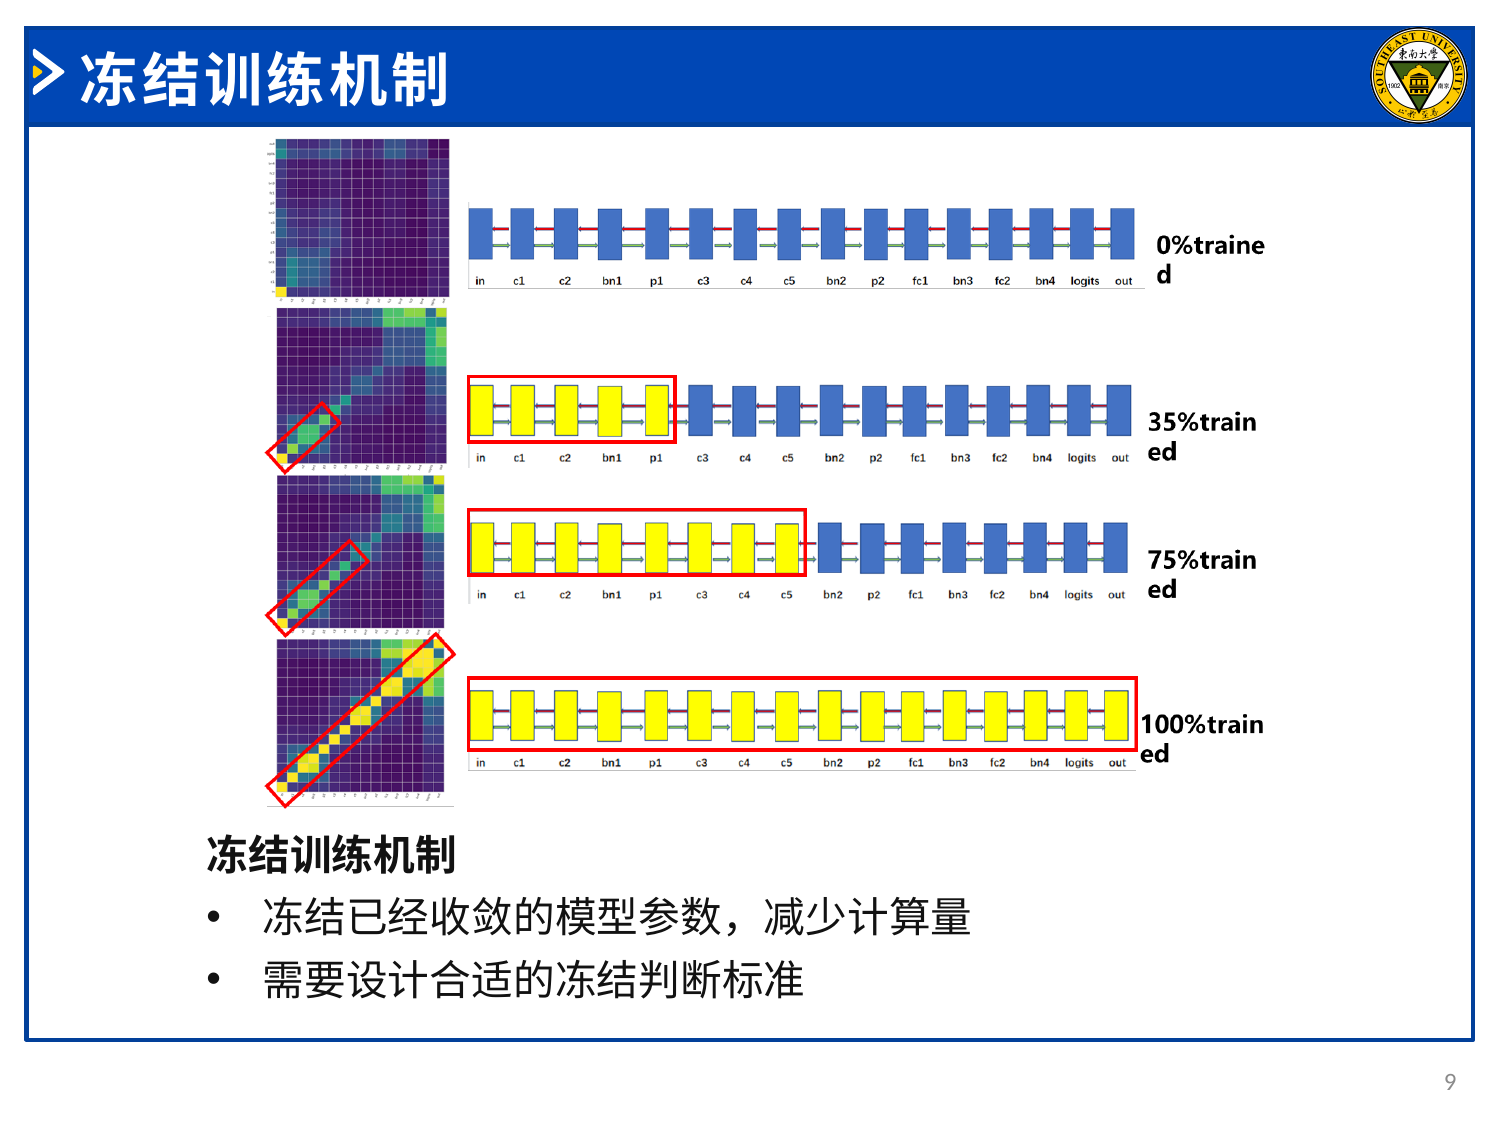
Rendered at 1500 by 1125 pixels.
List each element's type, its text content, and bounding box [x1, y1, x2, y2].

text_box 冻结训练机制 冻结已经收敛的模型参数，减少计算量 需要设计合适的冻结判断标准 [191, 808, 1309, 1011]
picture [1370, 27, 1468, 124]
picture [264, 136, 1285, 809]
title 冻结训练机制 [64, 35, 1307, 122]
slide_number 9 [1382, 1051, 1472, 1111]
